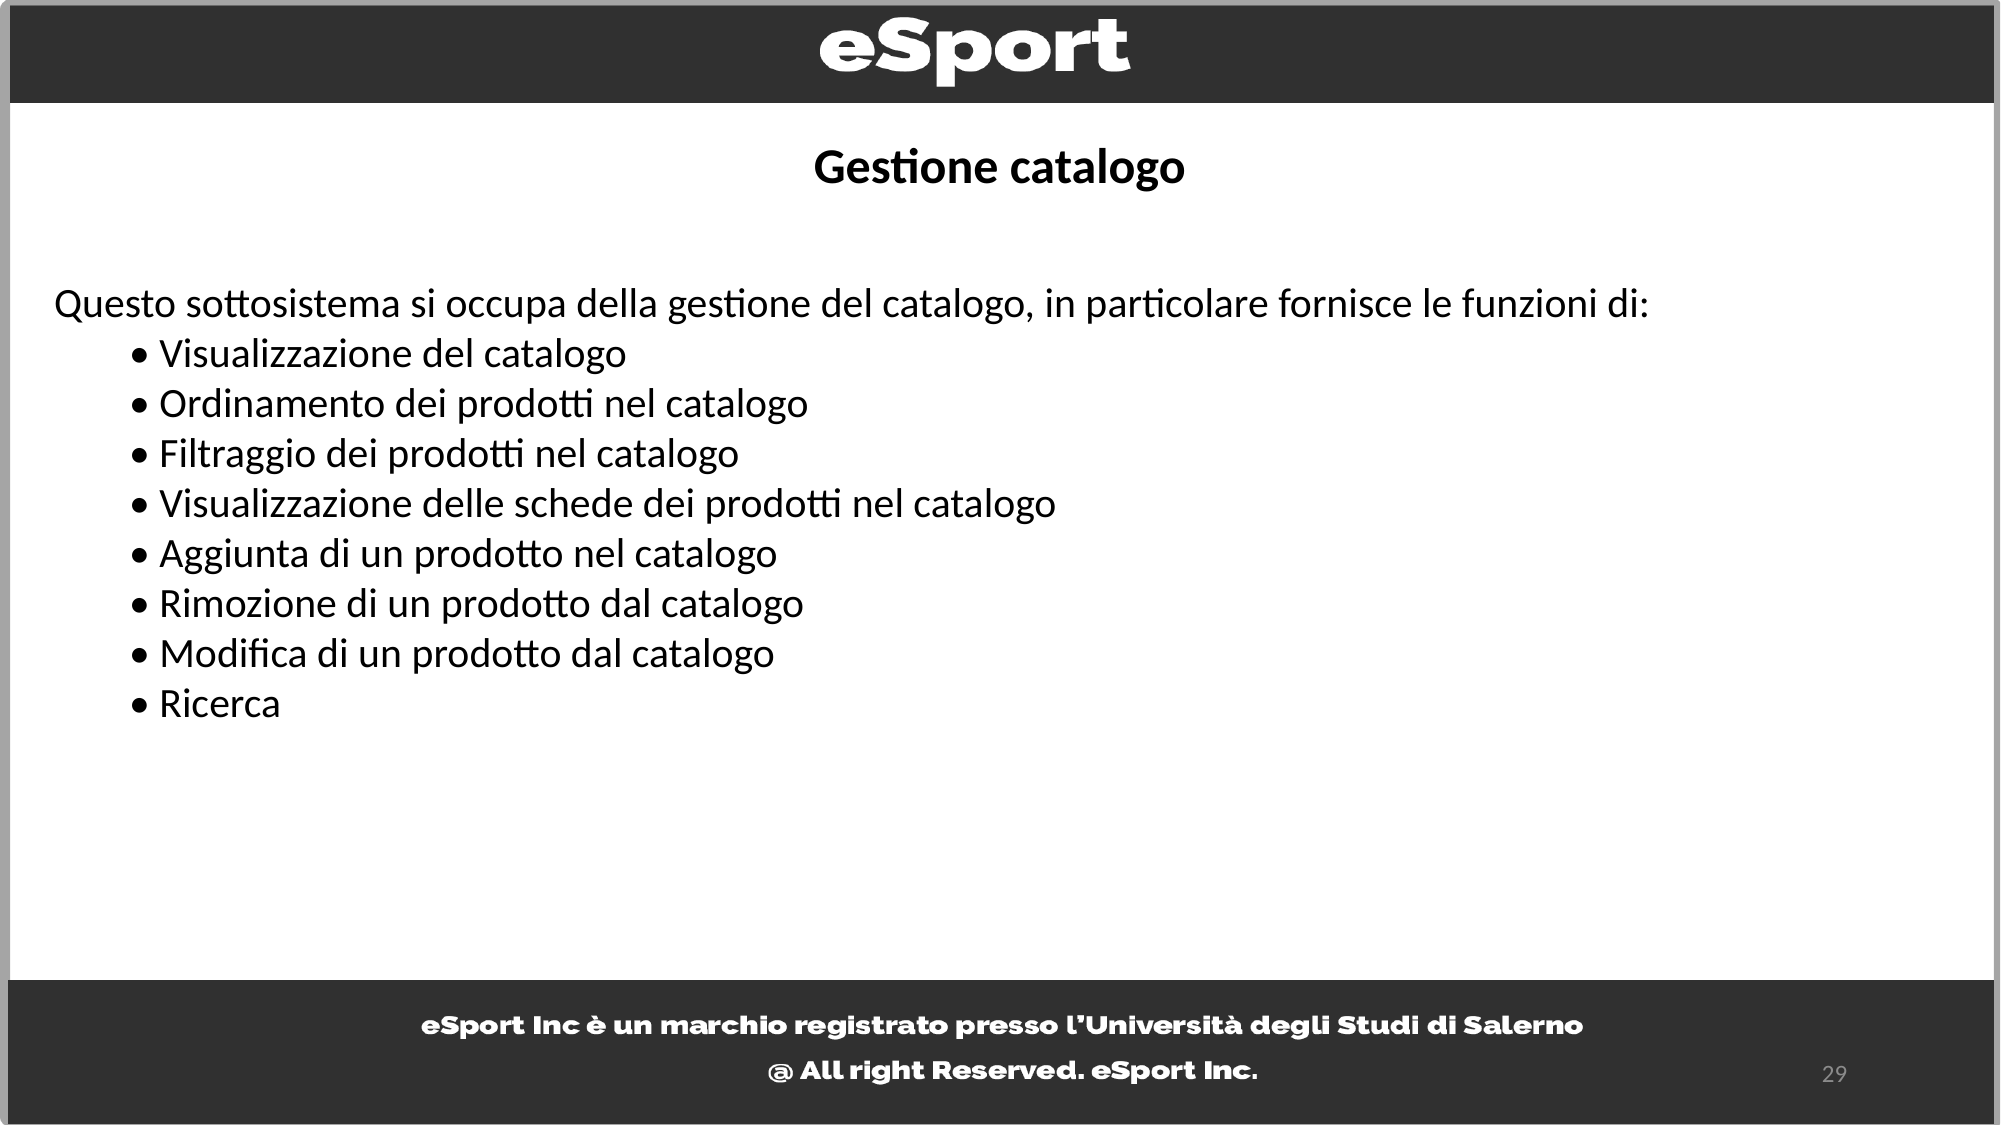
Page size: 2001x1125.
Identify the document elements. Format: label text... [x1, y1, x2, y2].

slide_number 29 [1412, 1042, 1863, 1103]
text_box Questo sottosistema si occupa della gestione del catalogo, in particolare fornisce le funzioni di: • Visualizzazione del catalogo • Ordinamento dei prodotti nel catalogo • Filtraggio dei prodotti nel catalogo • Visualizzazione delle schede dei prodotti nel catalogo • Aggiunta di un prodotto nel catalogo • Rimozione di un prodotto dal catalogo • Modifica di un prodotto dal catalogo • Ricerca [39, 267, 1948, 733]
picture [0, 0, 2001, 1125]
text_box Gestione catalogo [664, 126, 1336, 202]
